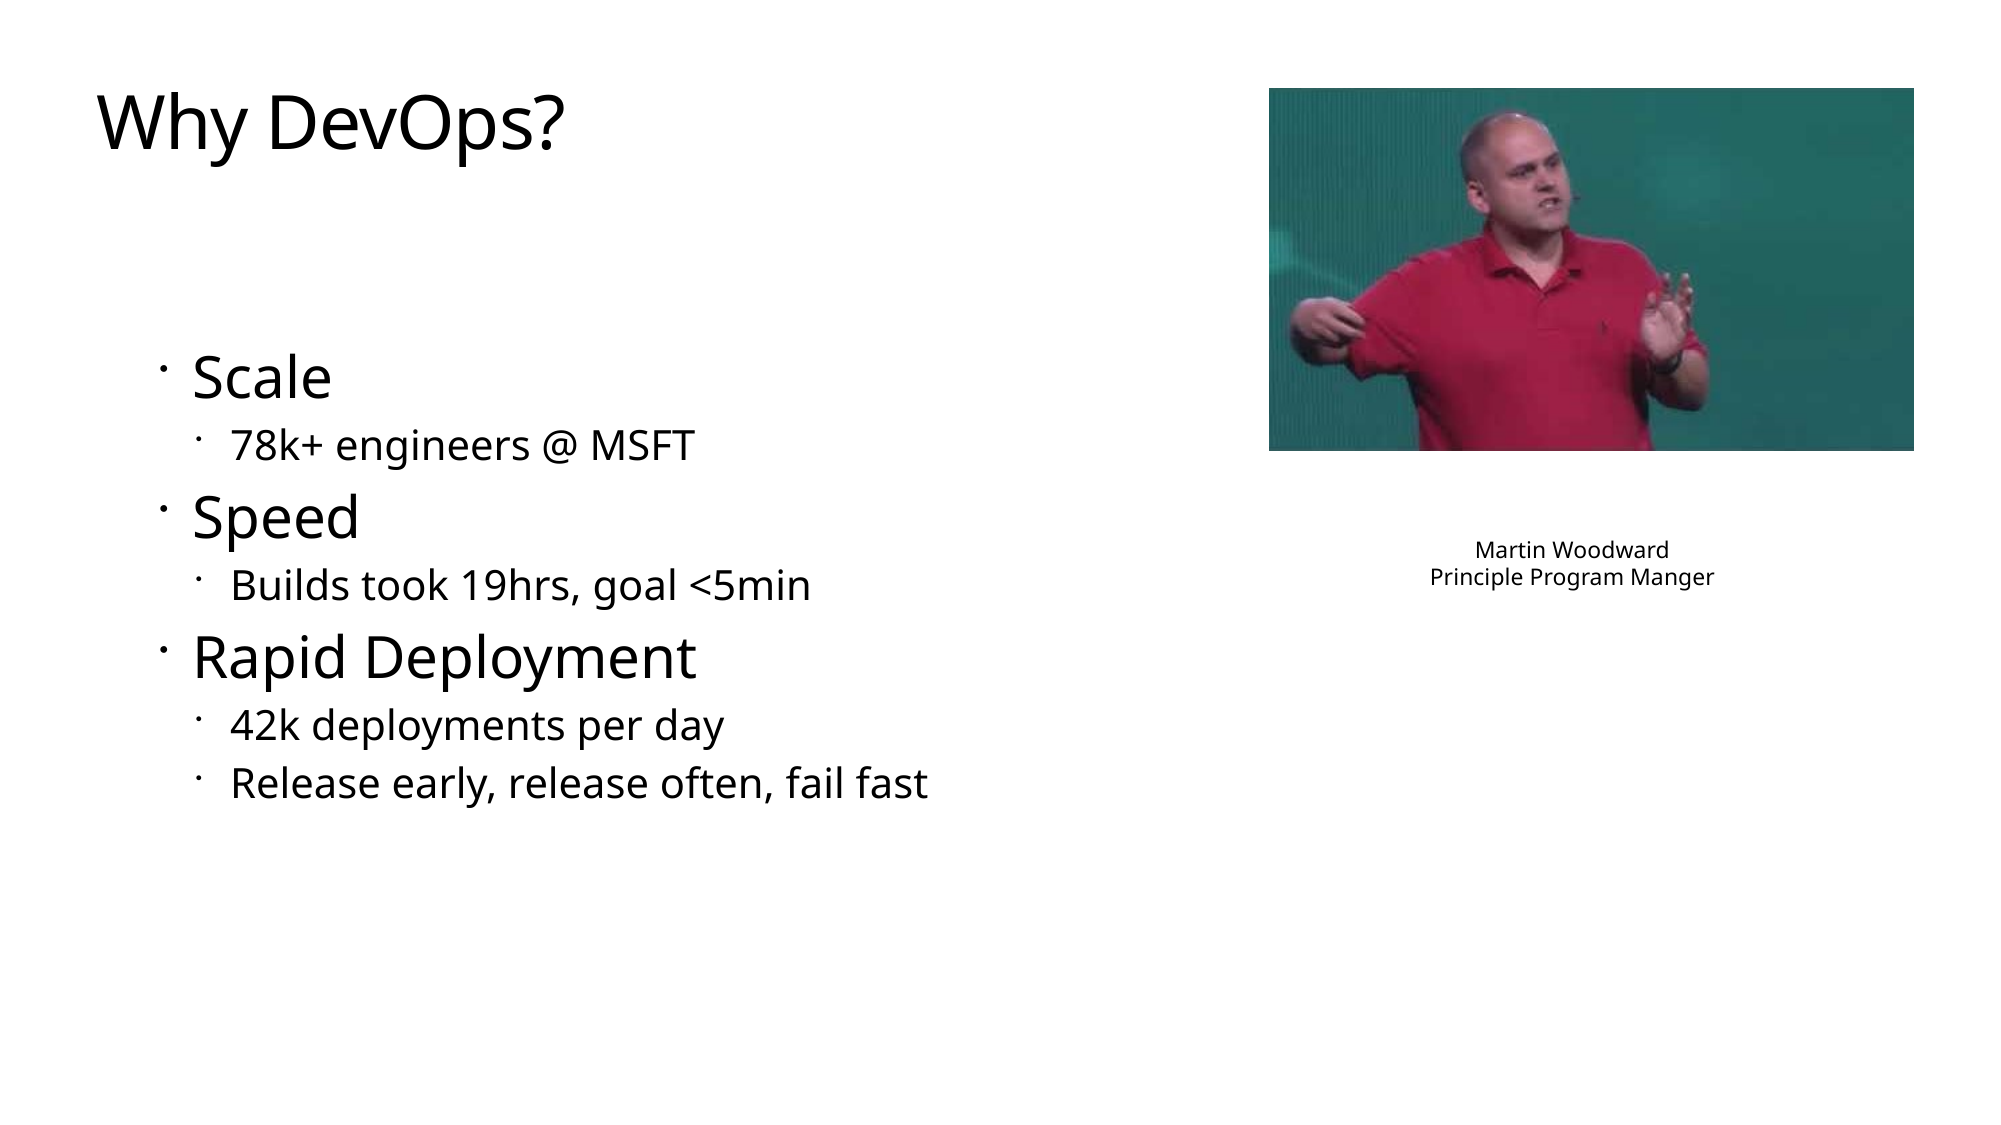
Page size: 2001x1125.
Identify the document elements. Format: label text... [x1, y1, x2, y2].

list Scale 78k+ engineers @ MSFT Speed Builds took 19hrs, goal <5min Rapid Deployment 42k deployments per day Release early, release often, fail fast [155, 340, 1162, 898]
title Why DevOps? [96, 75, 1904, 166]
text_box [1247, 120, 1895, 591]
picture [1269, 88, 1914, 451]
